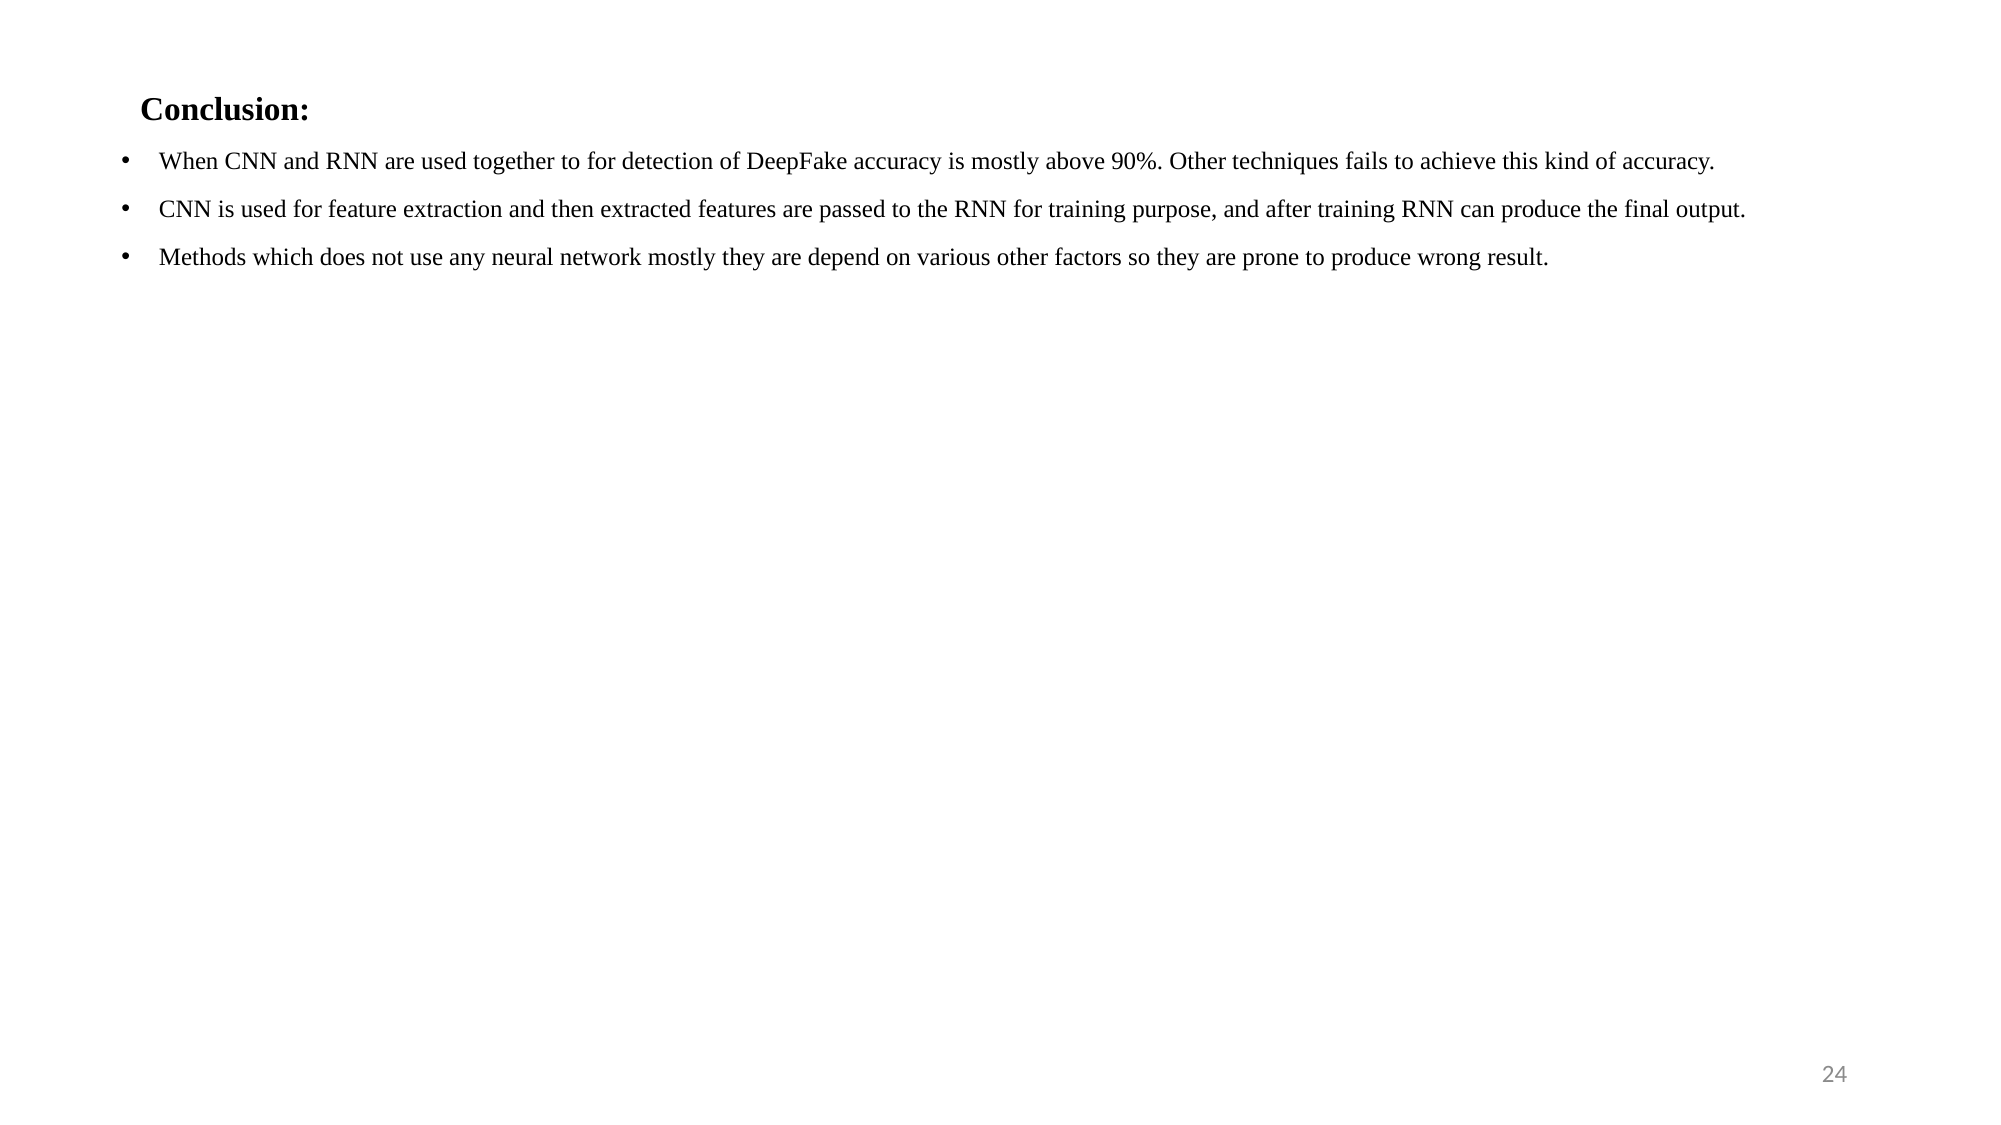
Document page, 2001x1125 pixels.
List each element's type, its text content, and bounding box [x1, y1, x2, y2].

slide_number 24 [1412, 1042, 1863, 1103]
list Conclusion: When CNN and RNN are used together to for detection of DeepFake accuracy is mostly above 90%. Other techniques fails to achieve this kind of accuracy. CNN is used for feature extraction and then extracted features are passed to the RNN for training purpose, and after training RNN can produce the final output. Methods which does not use any neural network mostly they are depend on various other factors so they are prone to produce wrong result. [106, 83, 1832, 798]
